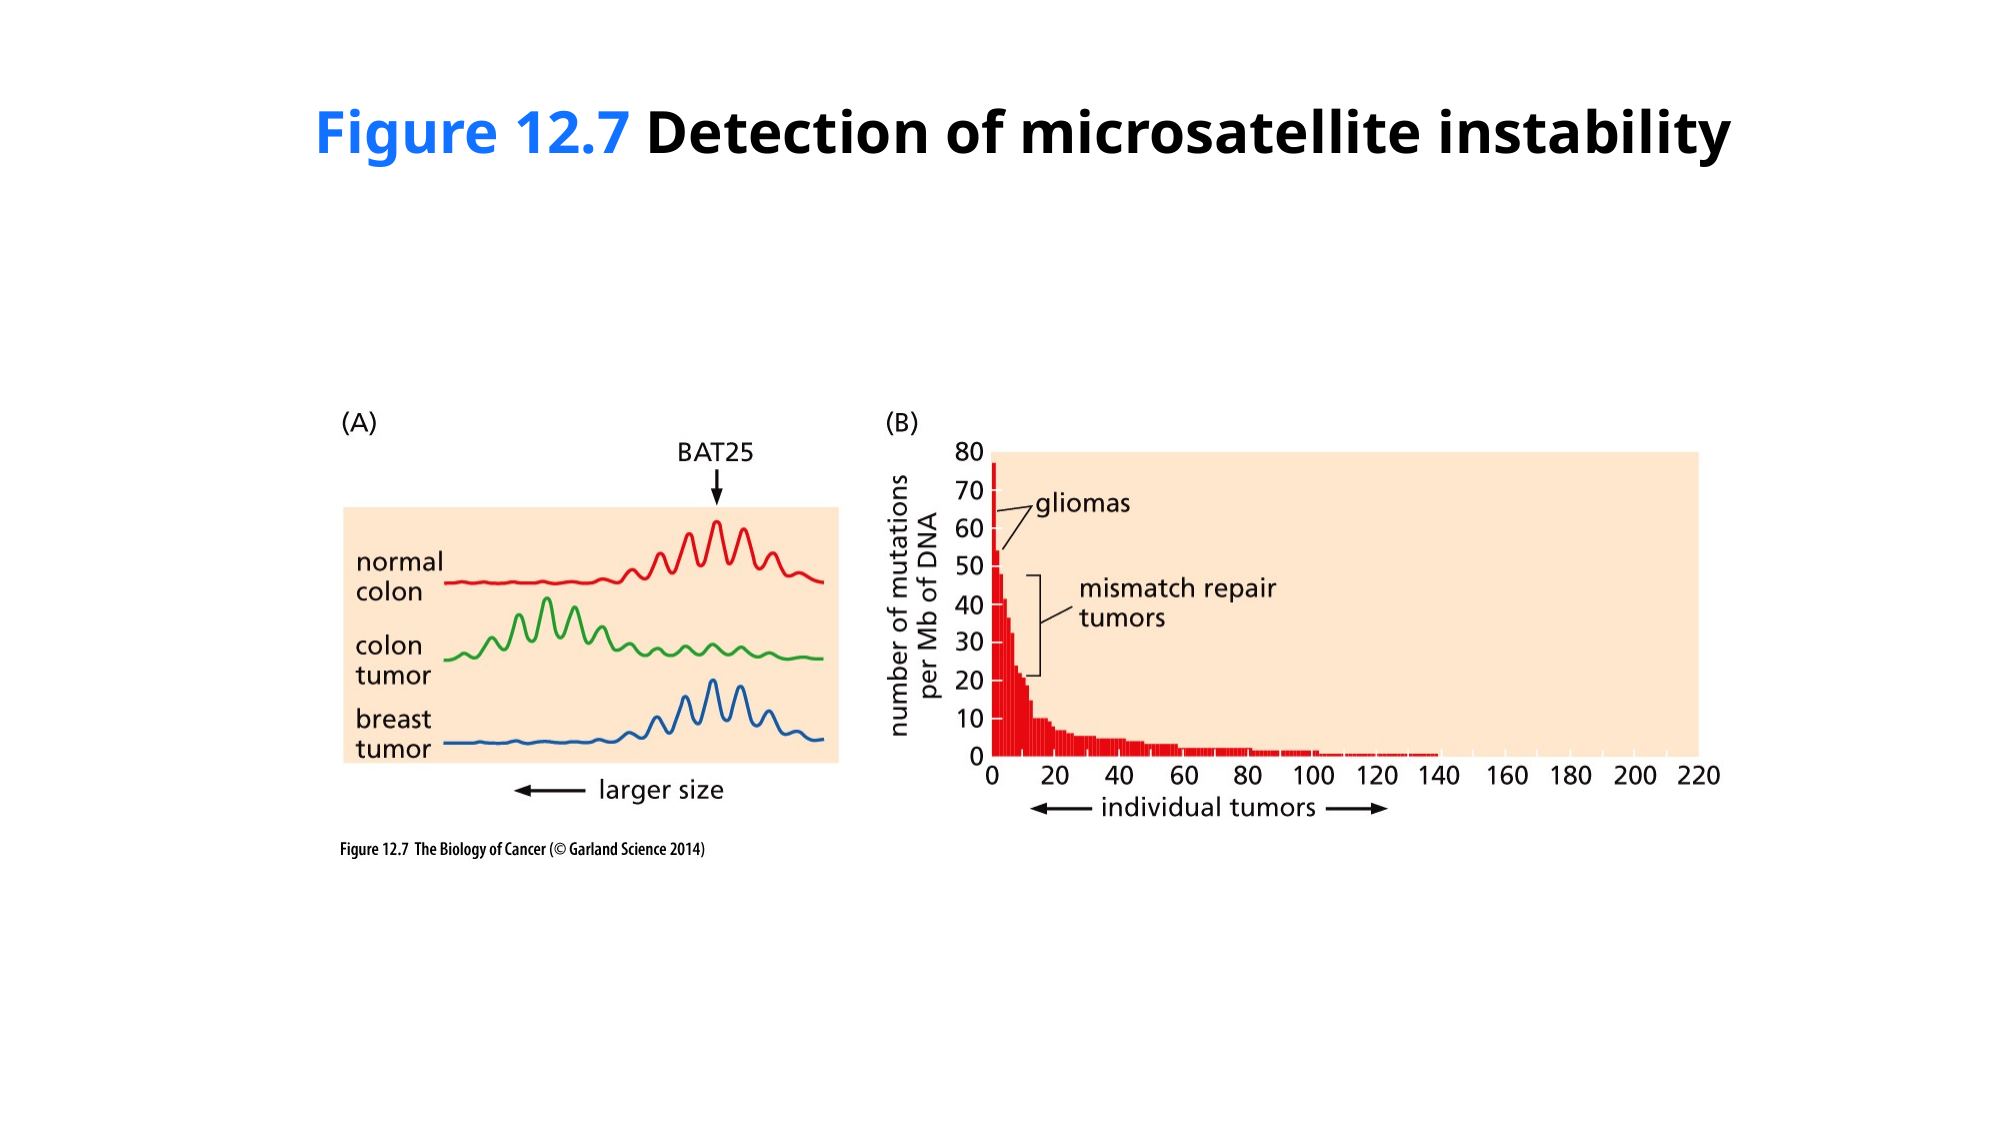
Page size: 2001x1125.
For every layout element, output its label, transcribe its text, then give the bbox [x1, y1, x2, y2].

text_box Figure 12.7 Detection of microsatellite instability [299, 87, 1763, 173]
picture [332, 401, 1730, 863]
